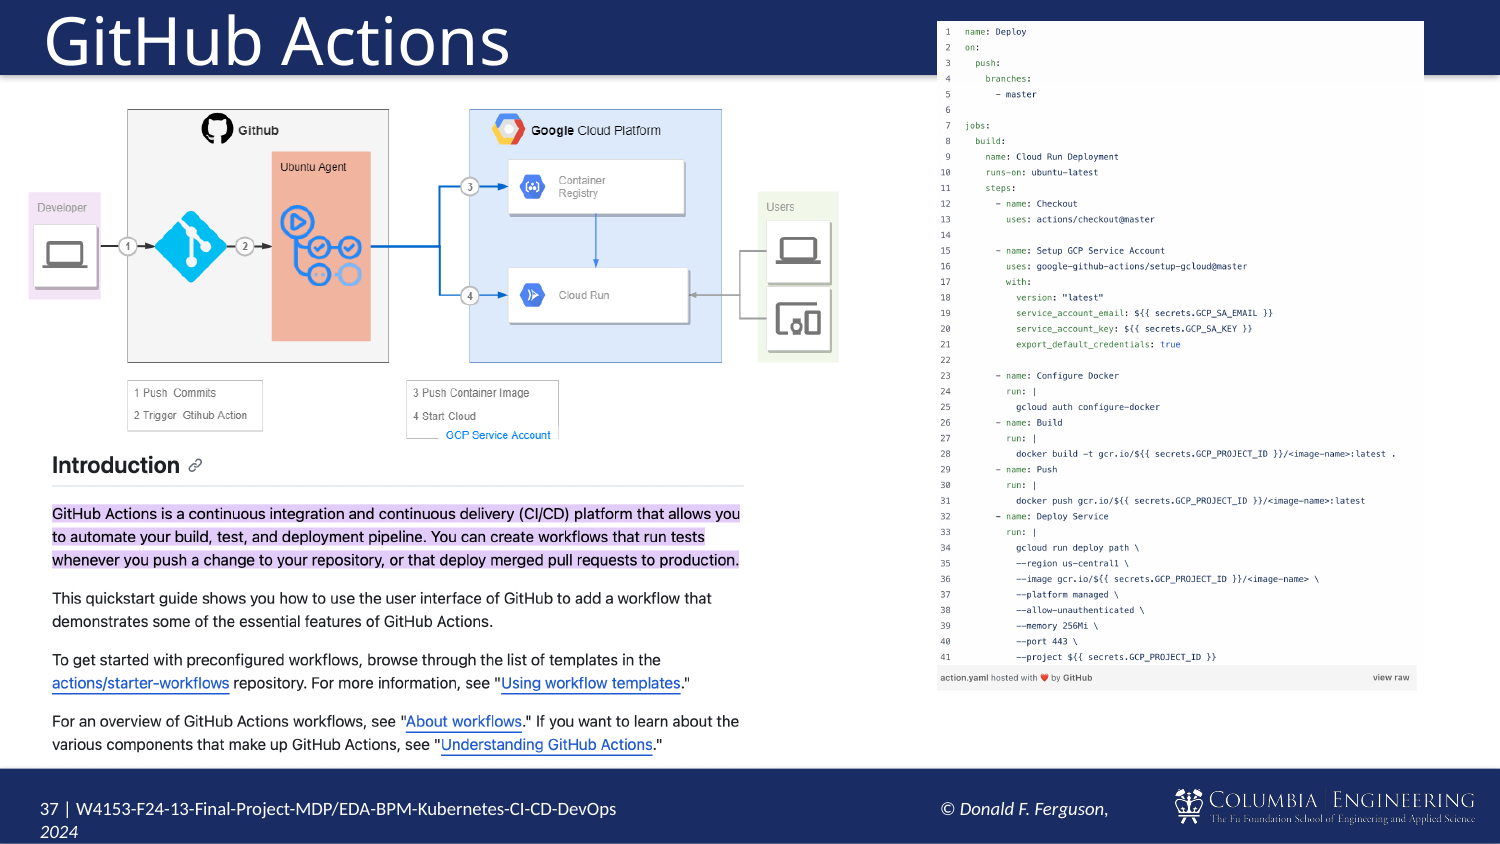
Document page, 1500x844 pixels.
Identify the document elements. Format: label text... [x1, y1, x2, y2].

picture [937, 21, 1424, 694]
picture [27, 109, 840, 765]
title GitHub Actions [28, 0, 1450, 73]
